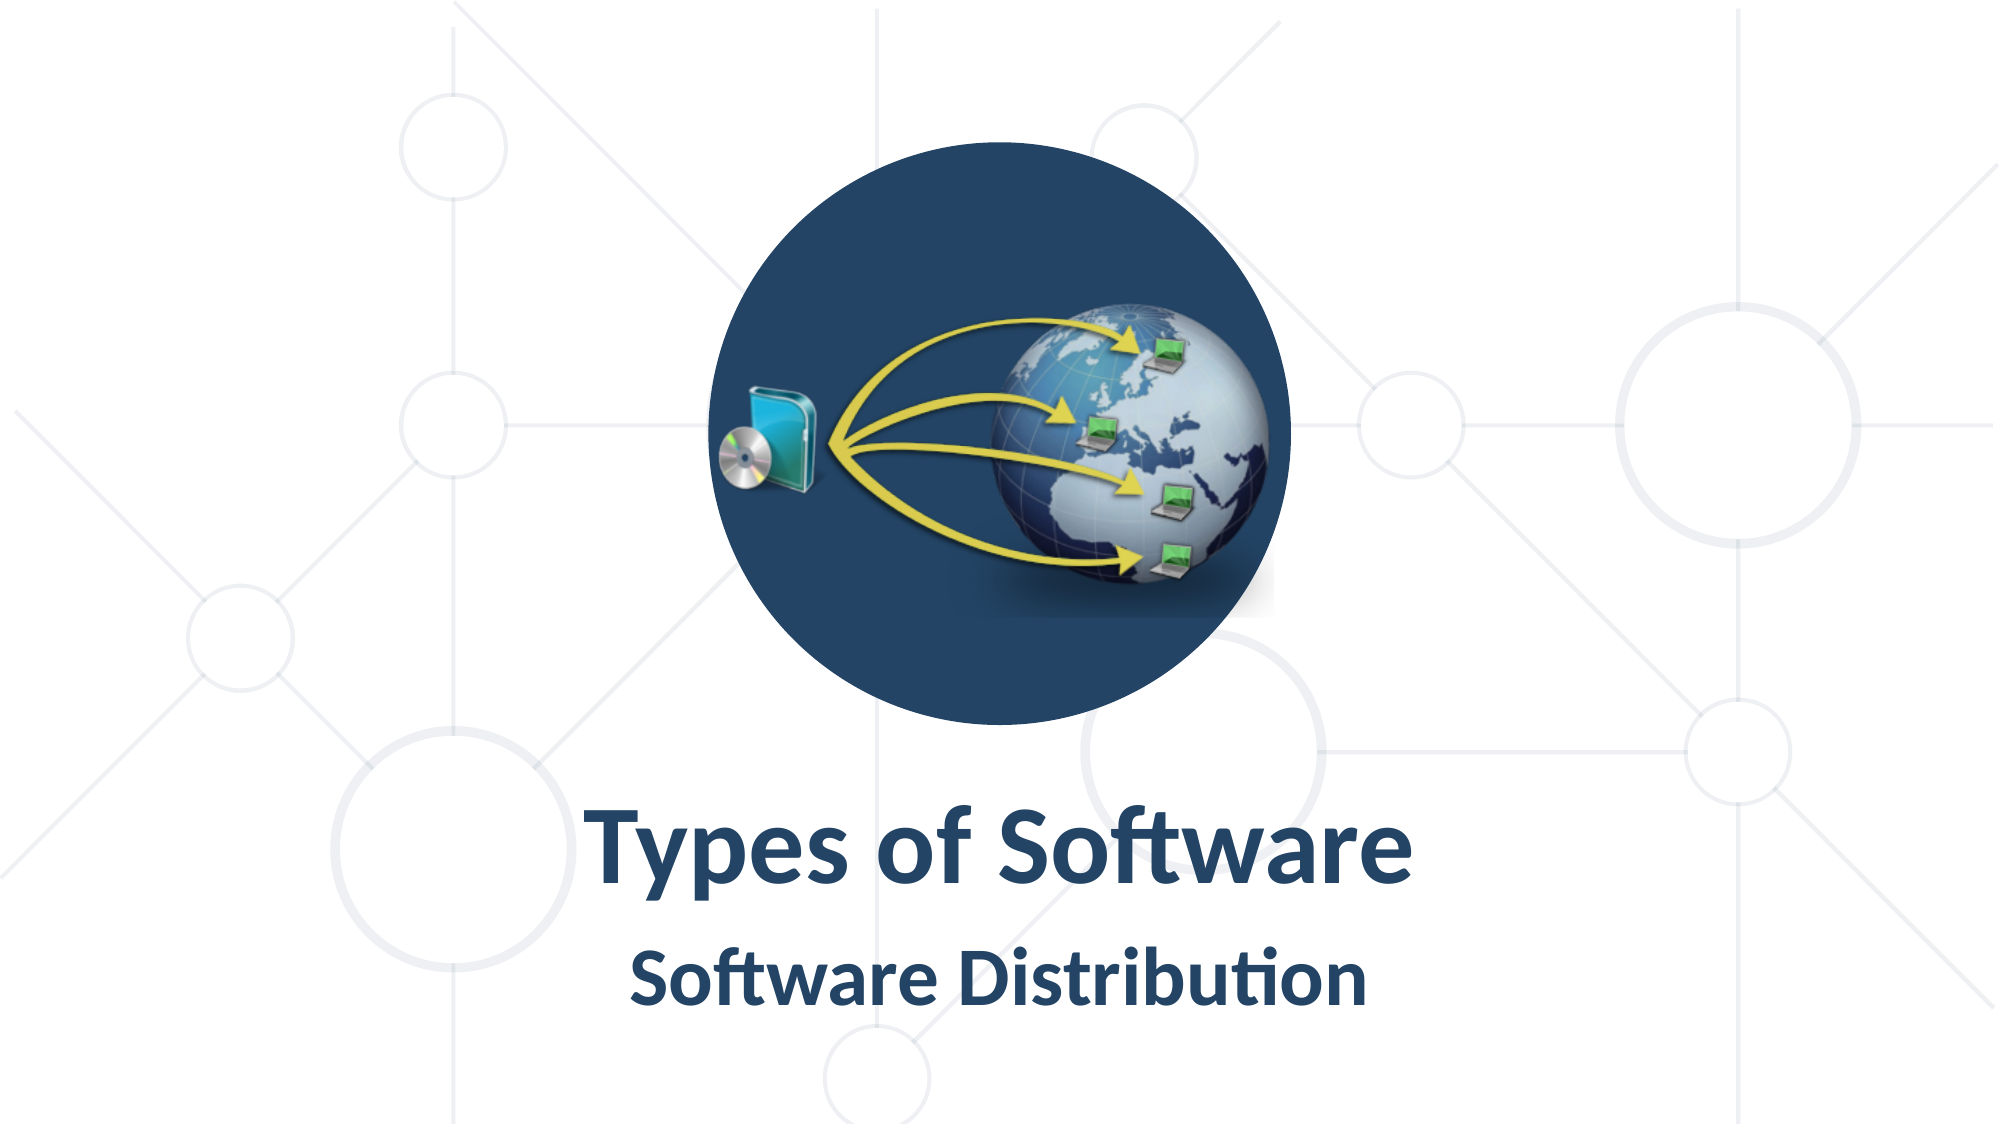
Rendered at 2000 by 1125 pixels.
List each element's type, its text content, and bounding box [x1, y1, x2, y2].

list Software Distribution [100, 928, 1899, 1011]
picture [715, 266, 1274, 625]
list Types of Software [100, 771, 1899, 898]
